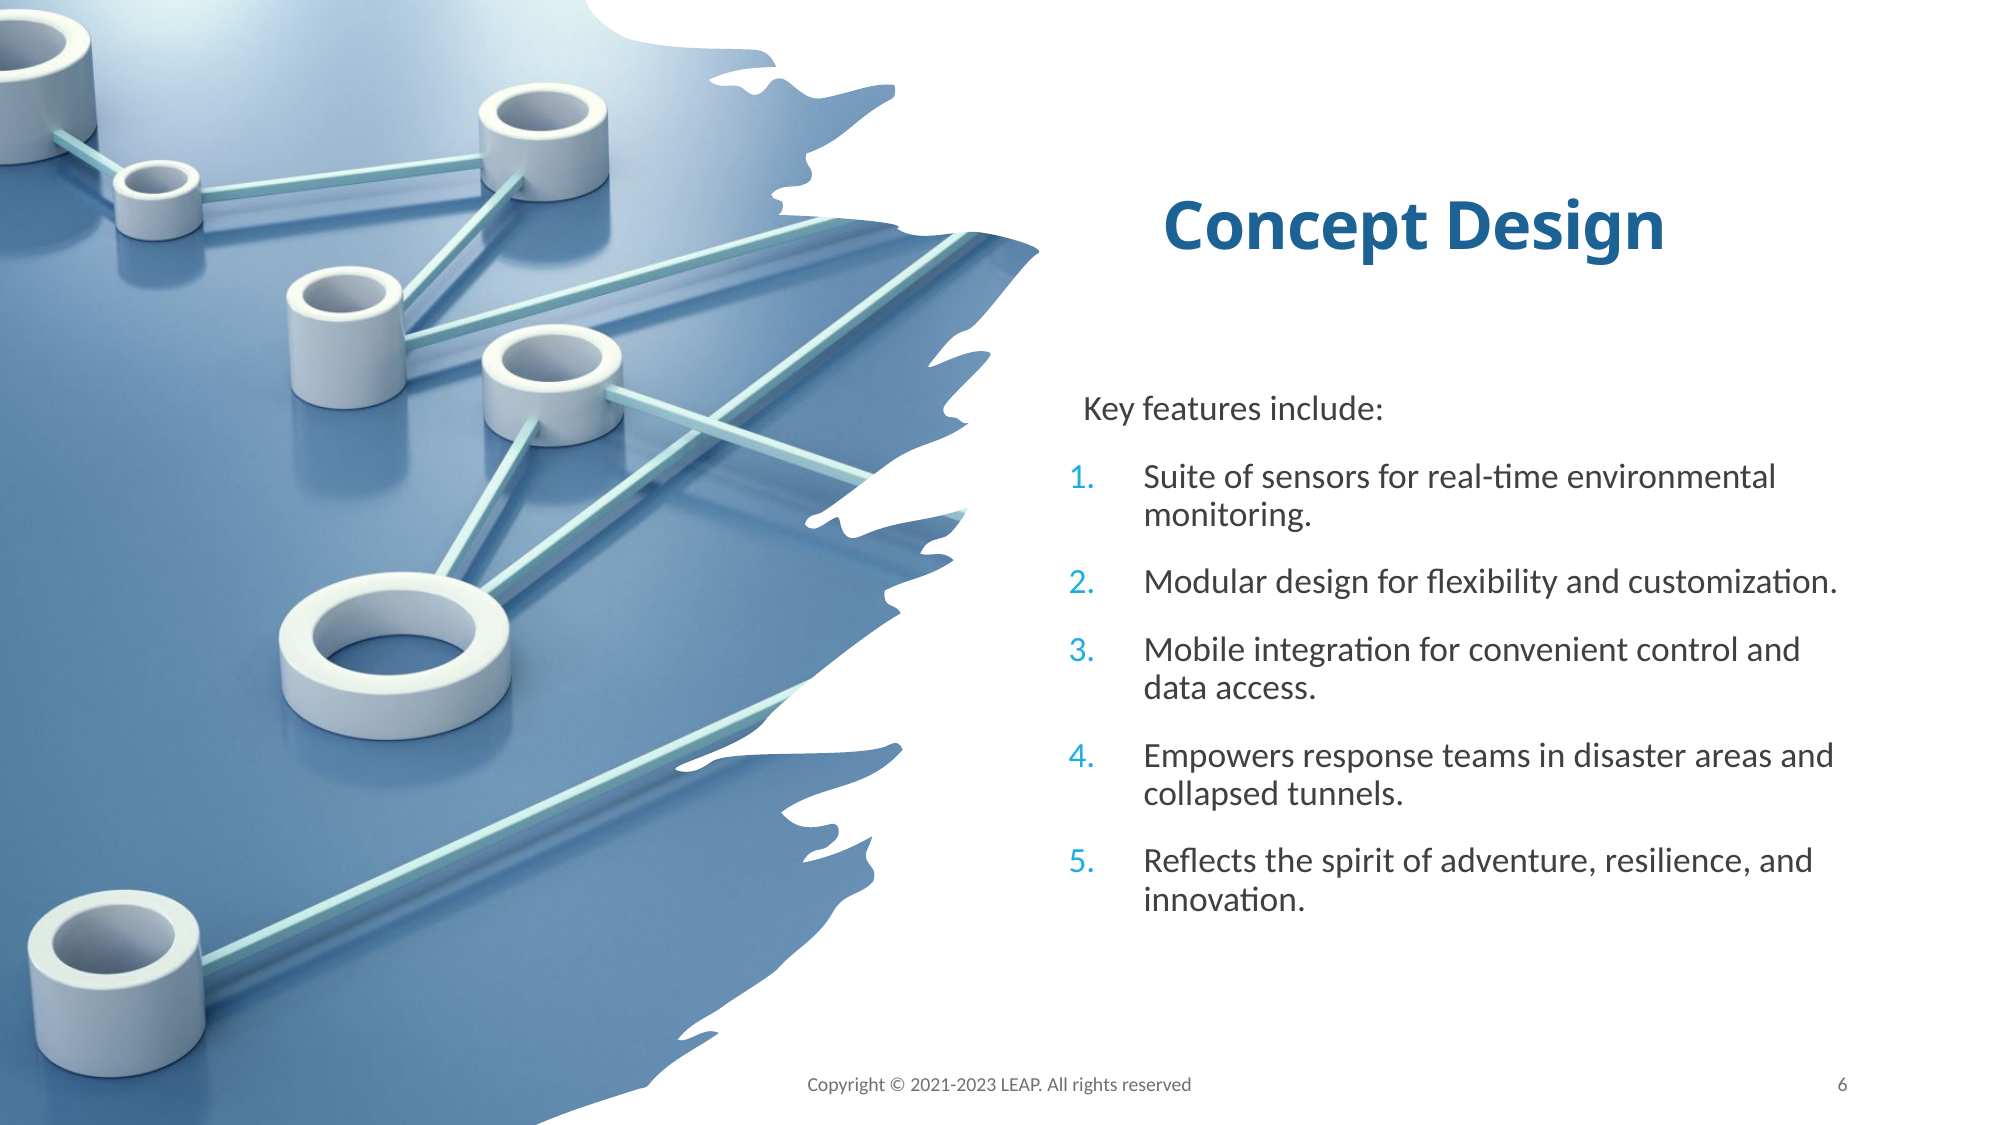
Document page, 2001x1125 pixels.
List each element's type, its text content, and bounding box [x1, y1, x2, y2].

text_box [1047, 0, 2000, 1125]
slide_number 6 [1412, 1042, 1863, 1103]
footer Copyright © 2021-2023 LEAP. All rights reserved [1047, 1042, 1338, 1103]
list Key features include: Suite of sensors for real-time environmental monitoring. Modular design for flexibility and customization. Mobile integration for convenient control and data access. Empowers response teams in disaster areas and collapsed tunnels. Reflects the spirit of adventure, resilience, and innovation. [1068, 382, 1863, 1014]
picture [0, 0, 1040, 1125]
title Concept Design [1147, 134, 1783, 340]
